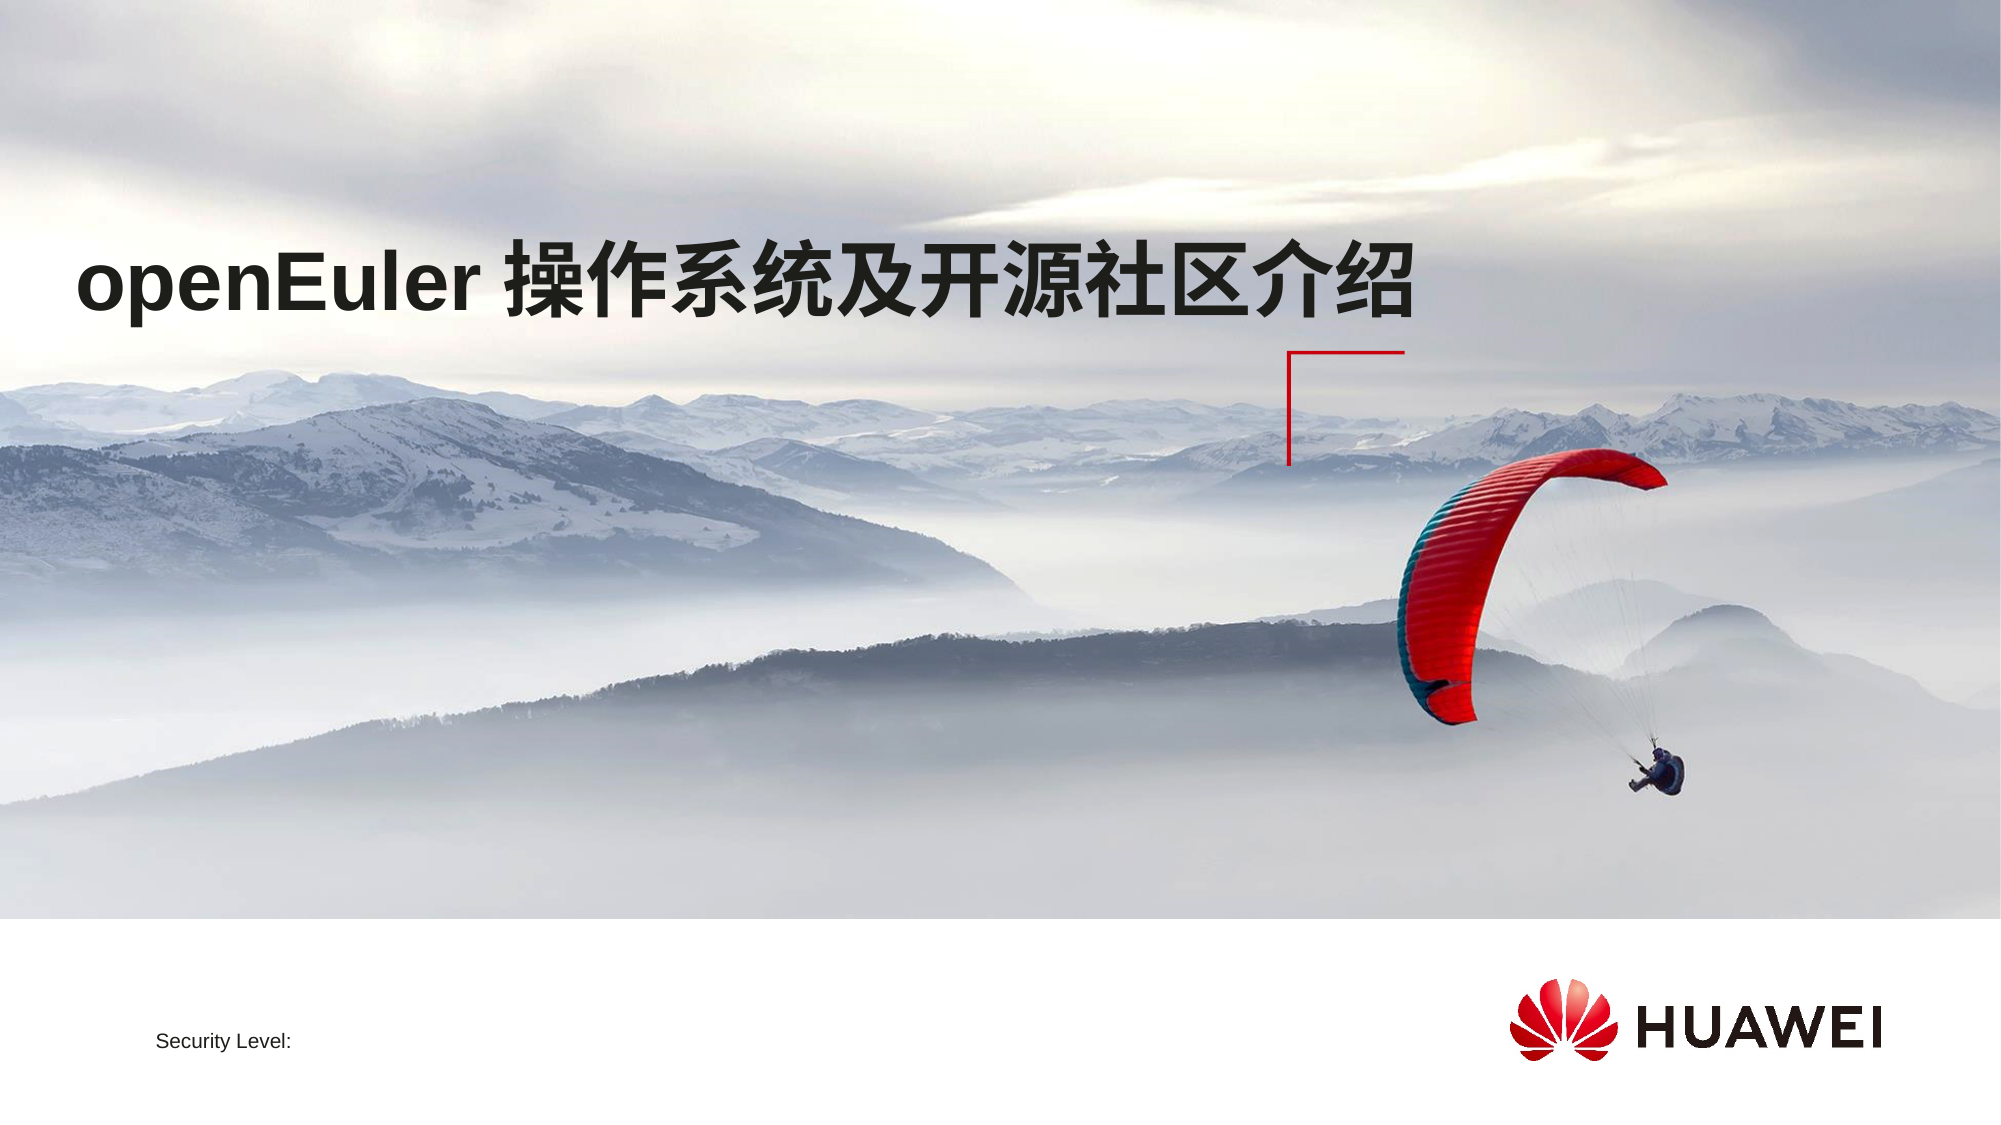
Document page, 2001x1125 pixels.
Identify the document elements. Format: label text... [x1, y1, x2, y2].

text_box Security Level: [155, 1027, 584, 1050]
picture [0, 0, 2001, 919]
picture [1510, 979, 1881, 1061]
text_box openEuler操作系统及开源社区介绍 [67, 227, 1426, 328]
